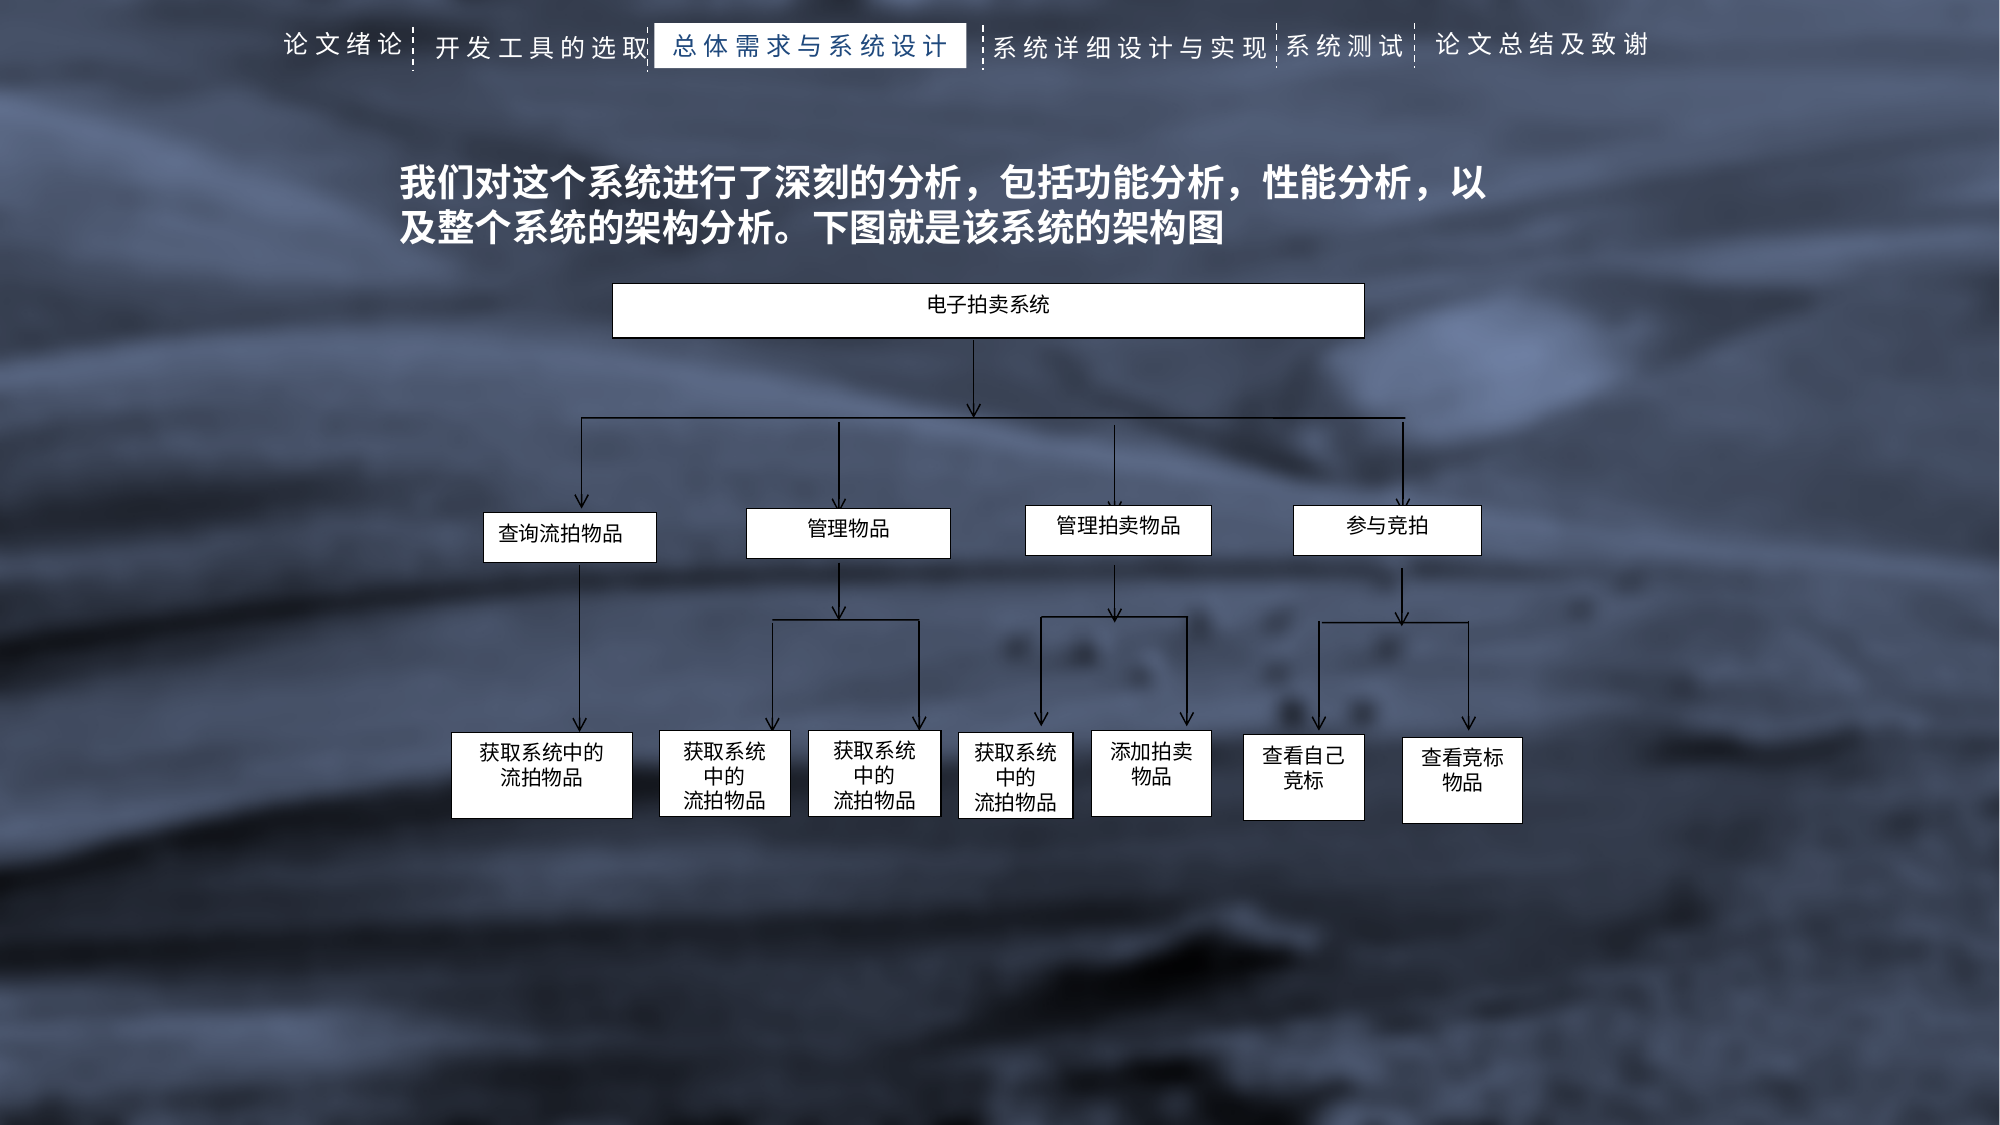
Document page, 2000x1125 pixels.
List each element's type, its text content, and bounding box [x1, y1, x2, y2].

text_box 获取系统中的 流拍物品 [659, 730, 791, 817]
text_box 查询流拍物品 [483, 512, 657, 563]
text_box 获取系统中的 流拍物品 [958, 732, 1073, 819]
text_box 系统测试 [1238, 22, 1412, 68]
text_box 电子拍卖系统 [612, 283, 1365, 338]
text_box 查看自己竞标 [1243, 734, 1365, 821]
text_box 我们对这个系统进行了深刻的分析，包括功能分析，性能分析，以及整个系统的架构分析。下图就是该系统的架构图 [384, 152, 1532, 257]
text_box 添加拍卖物品 [1091, 730, 1212, 817]
text_box 获取系统中的 流拍物品 [808, 730, 941, 817]
text_box 开发工具的选取 [412, 24, 671, 70]
text_box 参与竞拍 [1293, 505, 1482, 556]
text_box 总体需求与系统设计 [654, 23, 967, 69]
text_box 查看竞标物品 [1402, 737, 1523, 824]
text_box 论文绪论 [238, 20, 449, 66]
text_box 系统详细设计与实现 [966, 24, 1273, 70]
text_box 论文总结及致谢 [1412, 20, 1672, 66]
text_box 管理物品 [746, 508, 951, 559]
text_box 获取系统中的 流拍物品 [451, 732, 633, 819]
text_box 管理拍卖物品 [1025, 505, 1212, 556]
